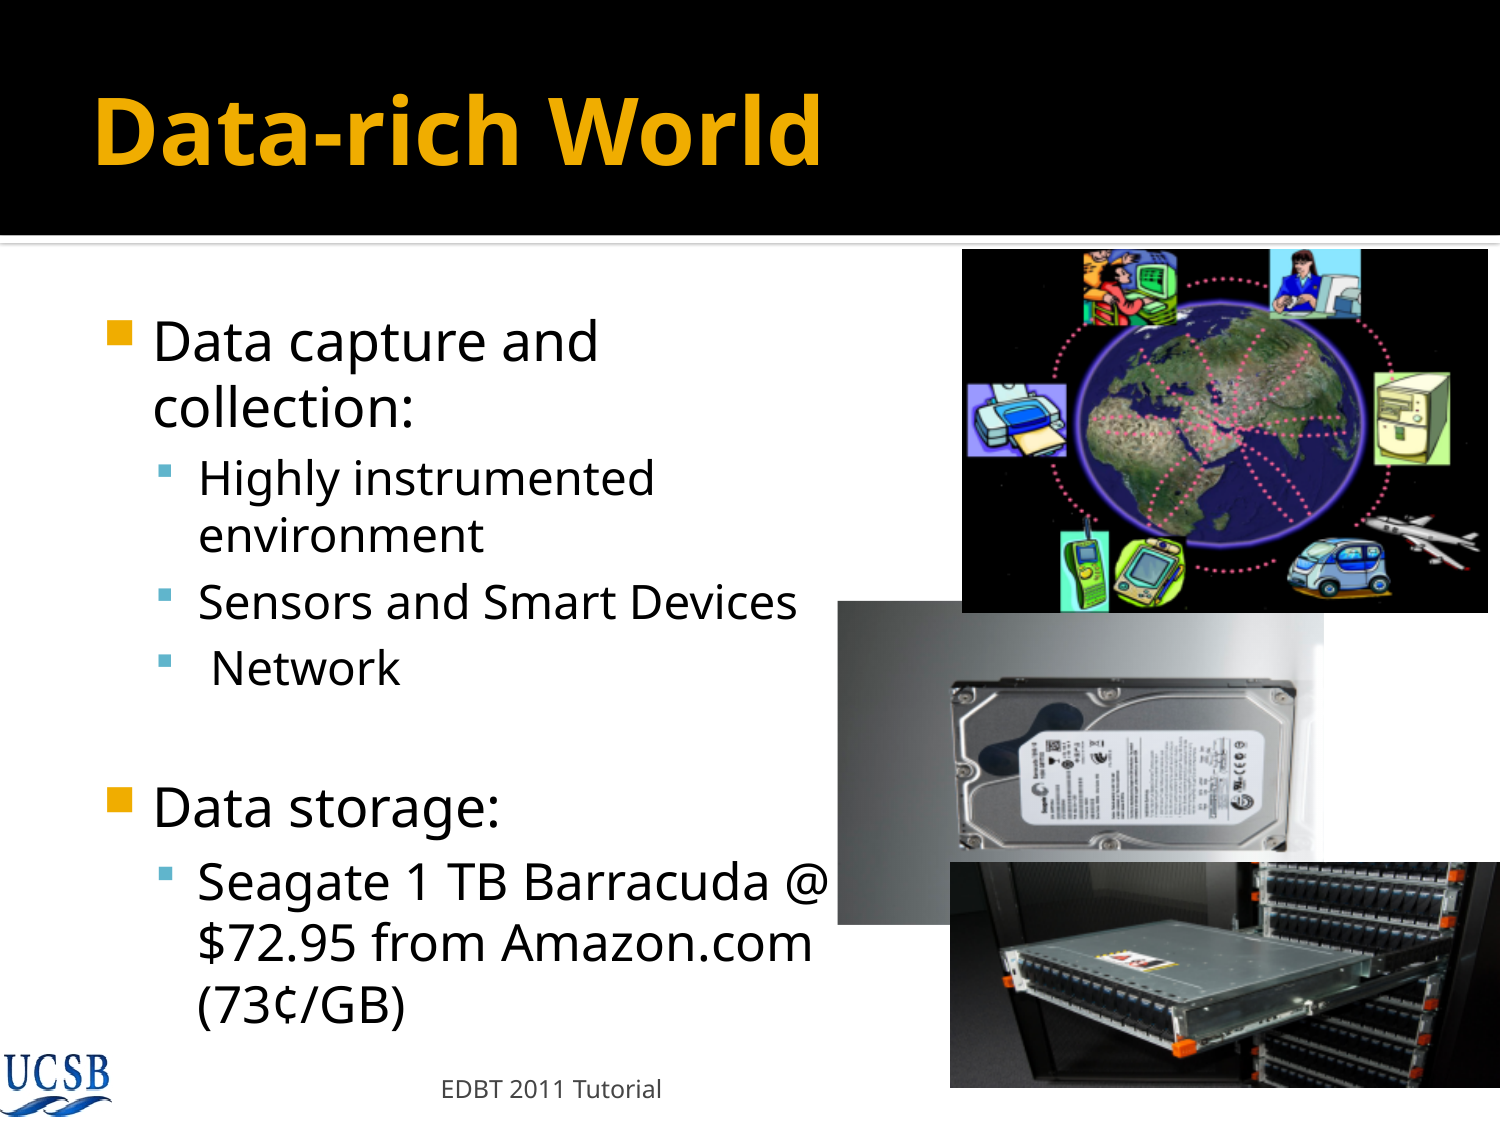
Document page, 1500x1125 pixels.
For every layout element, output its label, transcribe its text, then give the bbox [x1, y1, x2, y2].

picture [0, 1053, 113, 1117]
title Data-rich World [75, 25, 1425, 231]
footer EDBT 2011 Tutorial [433, 1062, 1337, 1108]
list Data capture and collection: Highly instrumented environment Sensors and Smart Devices Network Data storage: Seagate 1 TB Barracuda @ $72.95 from Amazon.com (73¢/GB) [75, 291, 850, 1050]
picture [850, 249, 1500, 1088]
